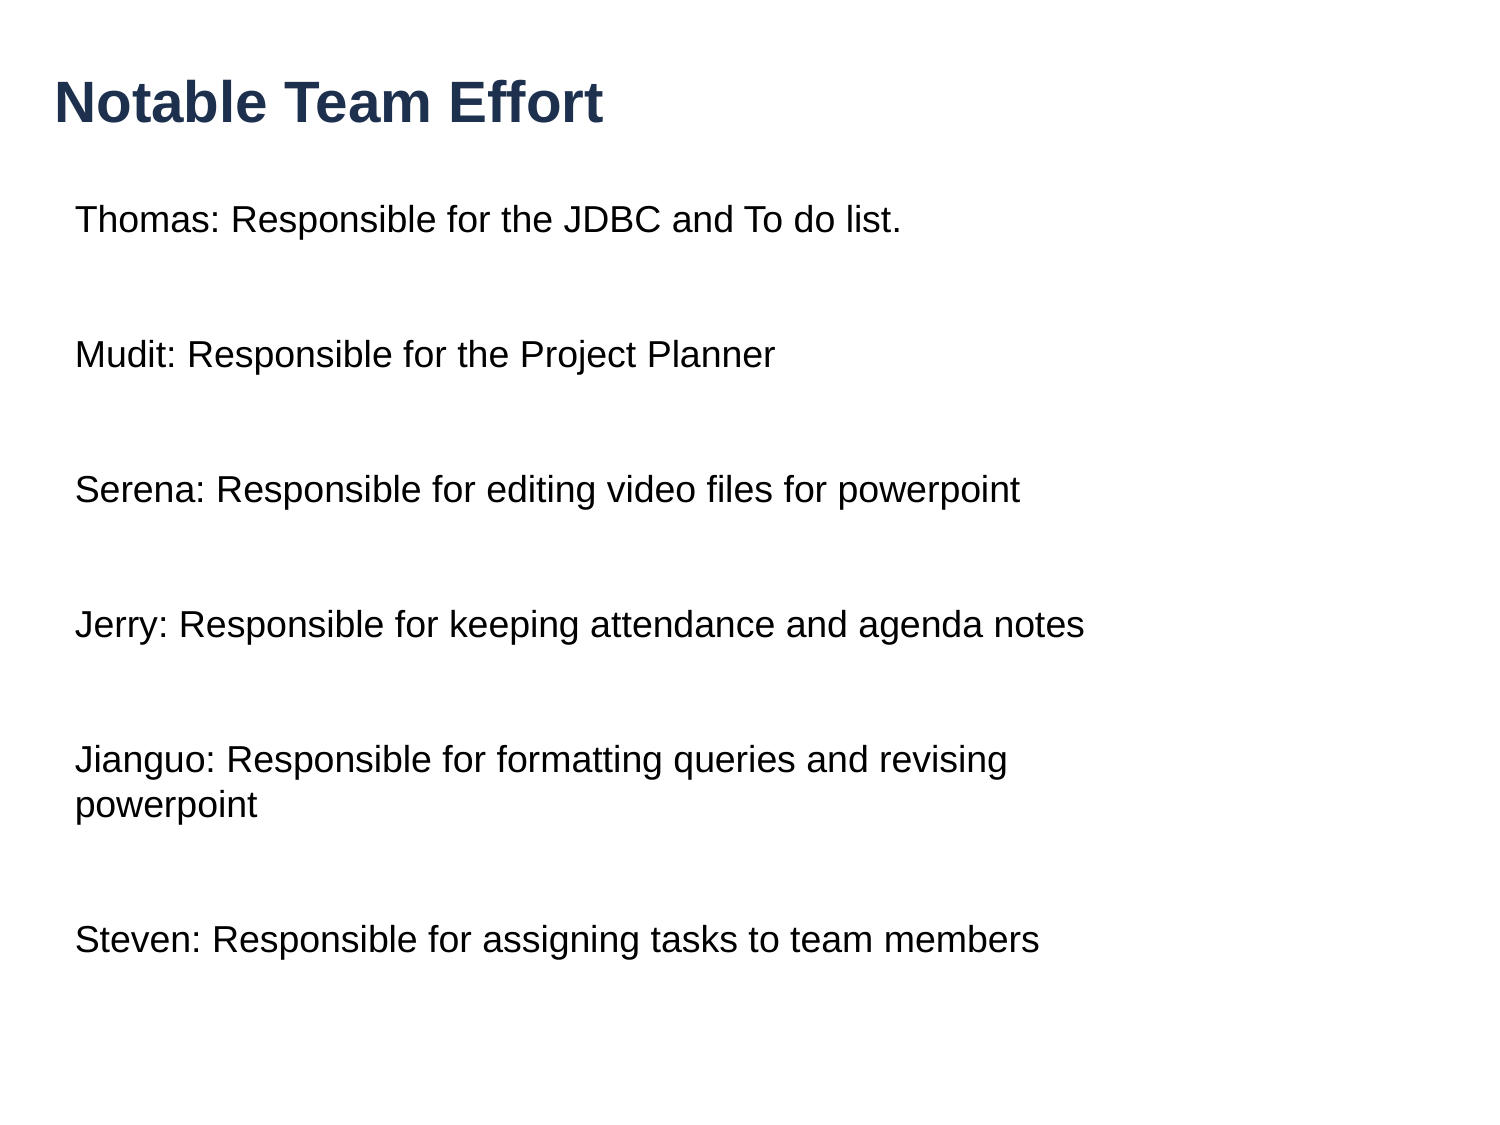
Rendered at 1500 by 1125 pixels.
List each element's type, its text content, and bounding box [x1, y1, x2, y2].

title Notable Team Effort [39, 18, 1463, 181]
text_box [319, 443, 1500, 585]
text_box Thomas: Responsible for the JDBC and To do list. Mudit: Responsible for the Project Planner Serena: Responsible for editing video files for powerpoint Jerry: Responsible for keeping attendance and agenda notes Jianguo: Responsible for formatting queries and revising powerpoint Steven: Responsible for assigning tasks to team members [59, 180, 1107, 1003]
